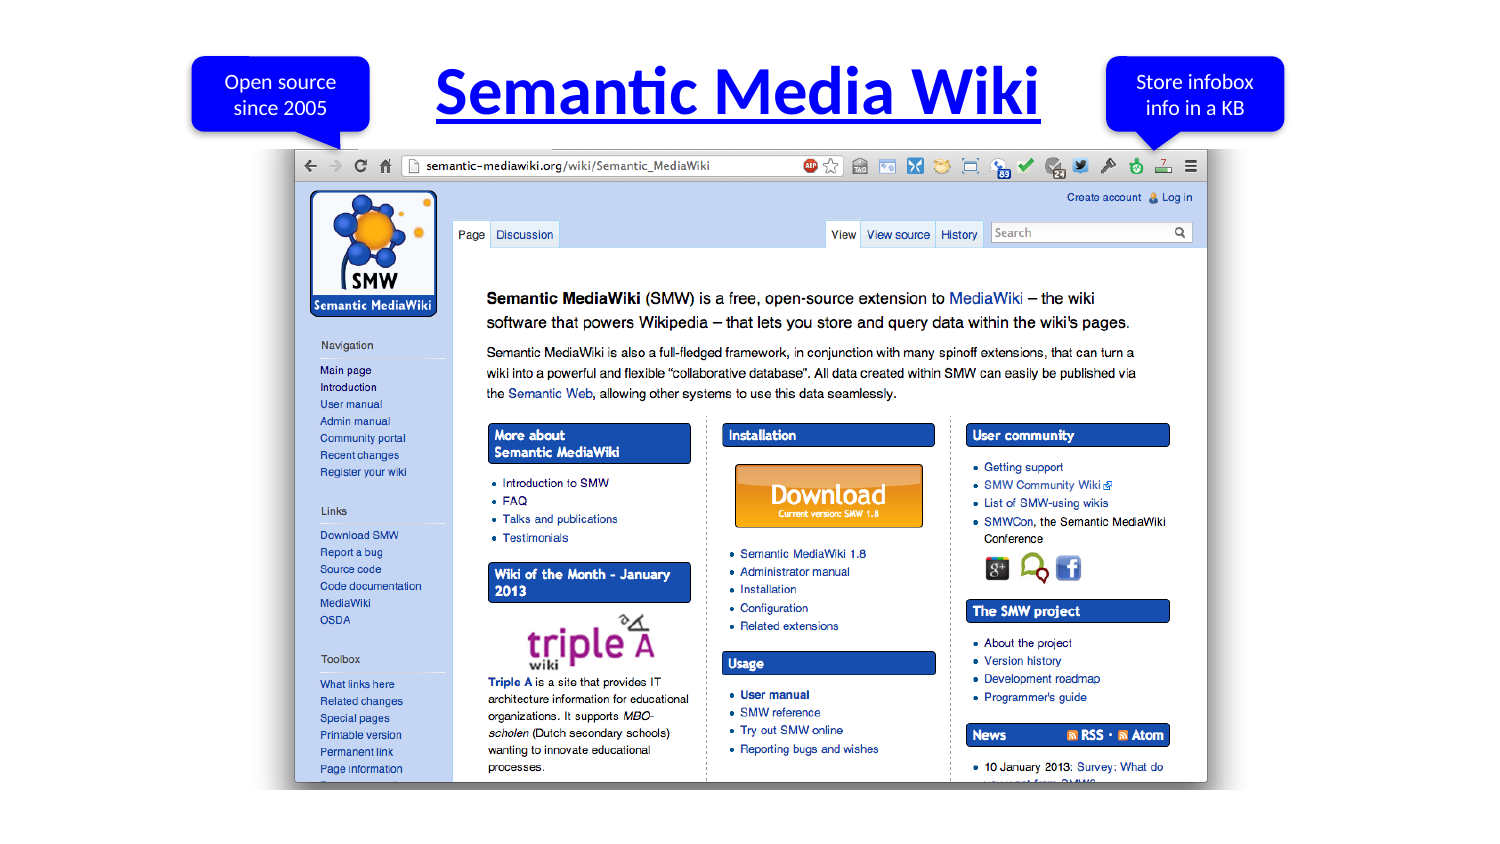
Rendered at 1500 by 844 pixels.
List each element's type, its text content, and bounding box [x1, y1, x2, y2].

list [244, 149, 1258, 790]
text_box Open source since 2005 [191, 56, 370, 148]
title Semantic Media Wiki [63, 24, 1414, 150]
text_box Store infobox info in a KB [1106, 56, 1285, 148]
